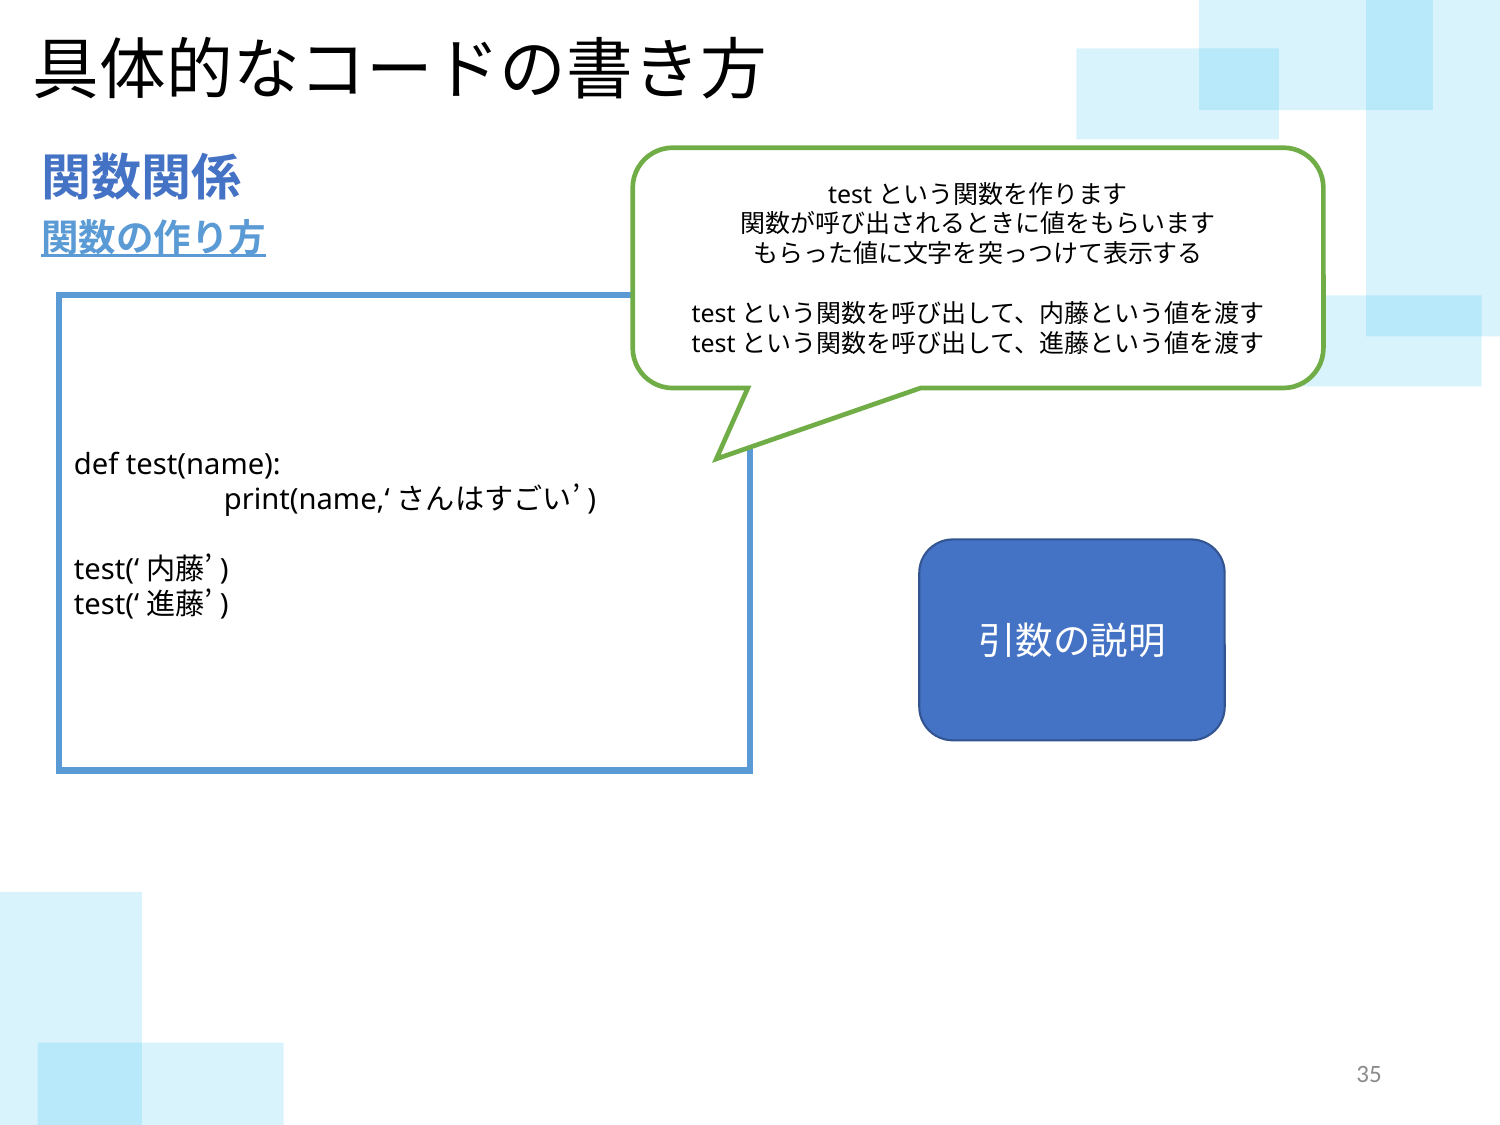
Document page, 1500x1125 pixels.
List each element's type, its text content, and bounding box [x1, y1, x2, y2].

text_box 引数の説明 [918, 538, 1226, 742]
slide_number 34 [1059, 1042, 1397, 1103]
text_box 関数の作り方 [26, 206, 620, 266]
text_box 具体的なコードの書き方 [18, 19, 975, 114]
text_box def test(name): print(name,‘さんはすごい’) test(‘内藤’) test(‘進藤’) [58, 294, 751, 772]
text_box 関数関係 [26, 114, 804, 213]
text_box testという関数を作ります 関数が呼び出されるときに値をもらいます もらった値に文字を突っつけて表示する testという関数を呼び出して、内藤という値を渡す testという関数を呼び出して、進藤という値を渡す [631, 146, 1325, 461]
